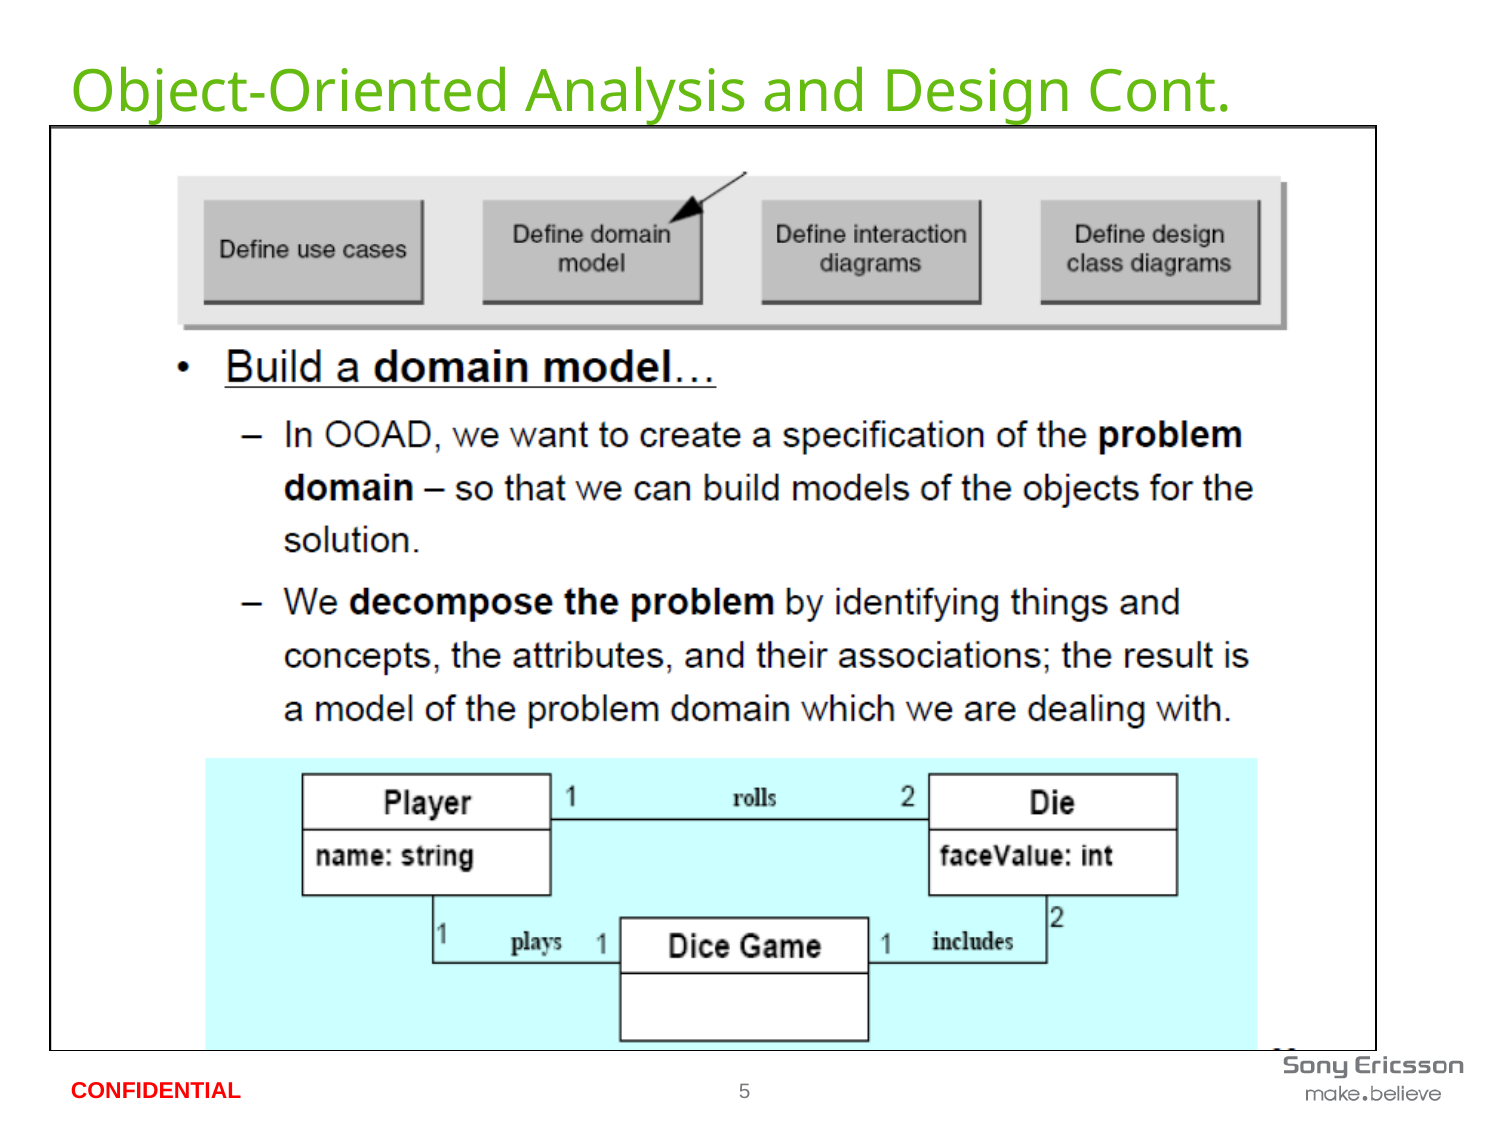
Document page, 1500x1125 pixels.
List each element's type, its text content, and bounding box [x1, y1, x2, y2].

title Object-Oriented Analysis and Design Cont. [70, 52, 1430, 139]
picture [50, 126, 1493, 1125]
